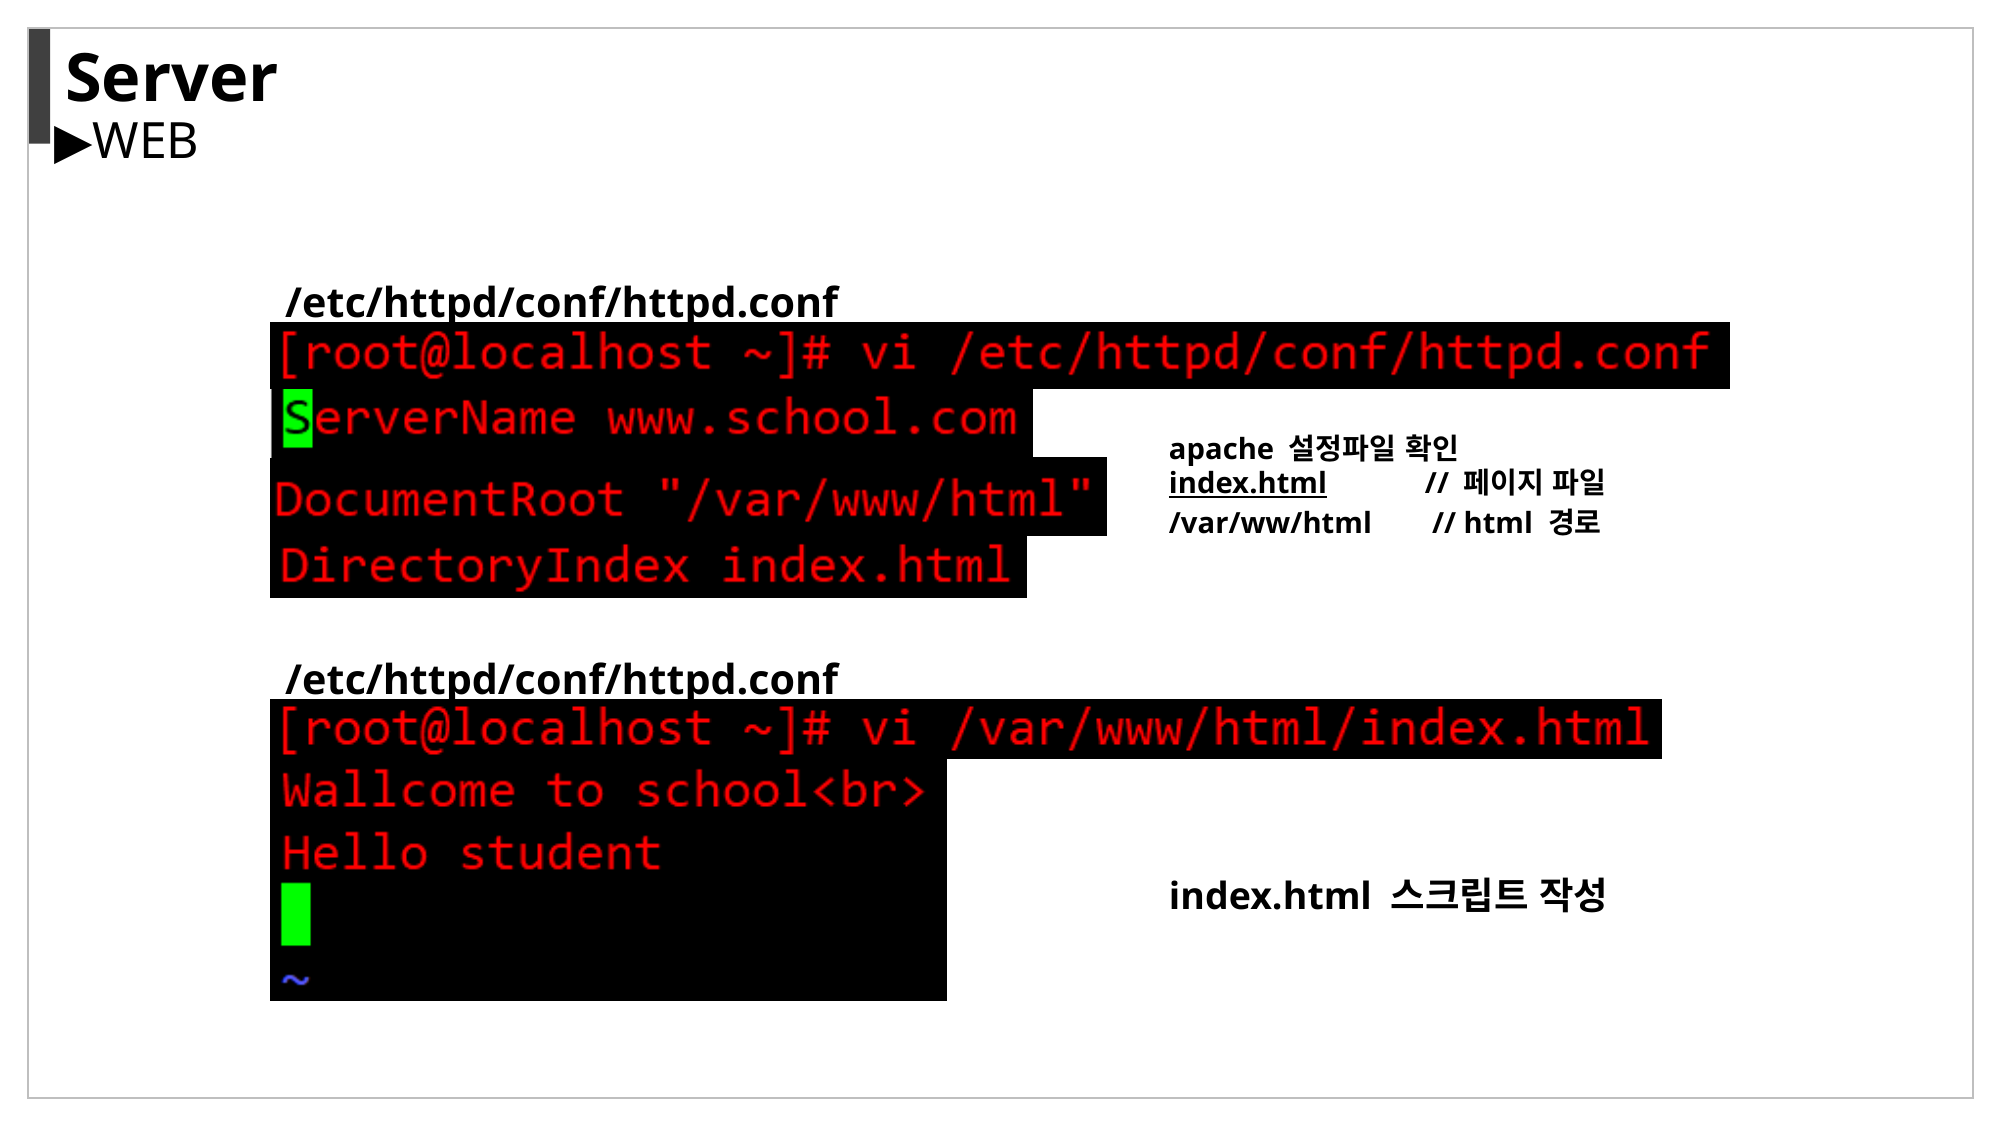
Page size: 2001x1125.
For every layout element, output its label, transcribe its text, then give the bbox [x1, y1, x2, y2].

picture [270, 699, 1662, 1001]
picture [270, 322, 1730, 599]
text_box ▶WEB [54, 108, 805, 170]
text_box [27, 27, 1974, 1099]
